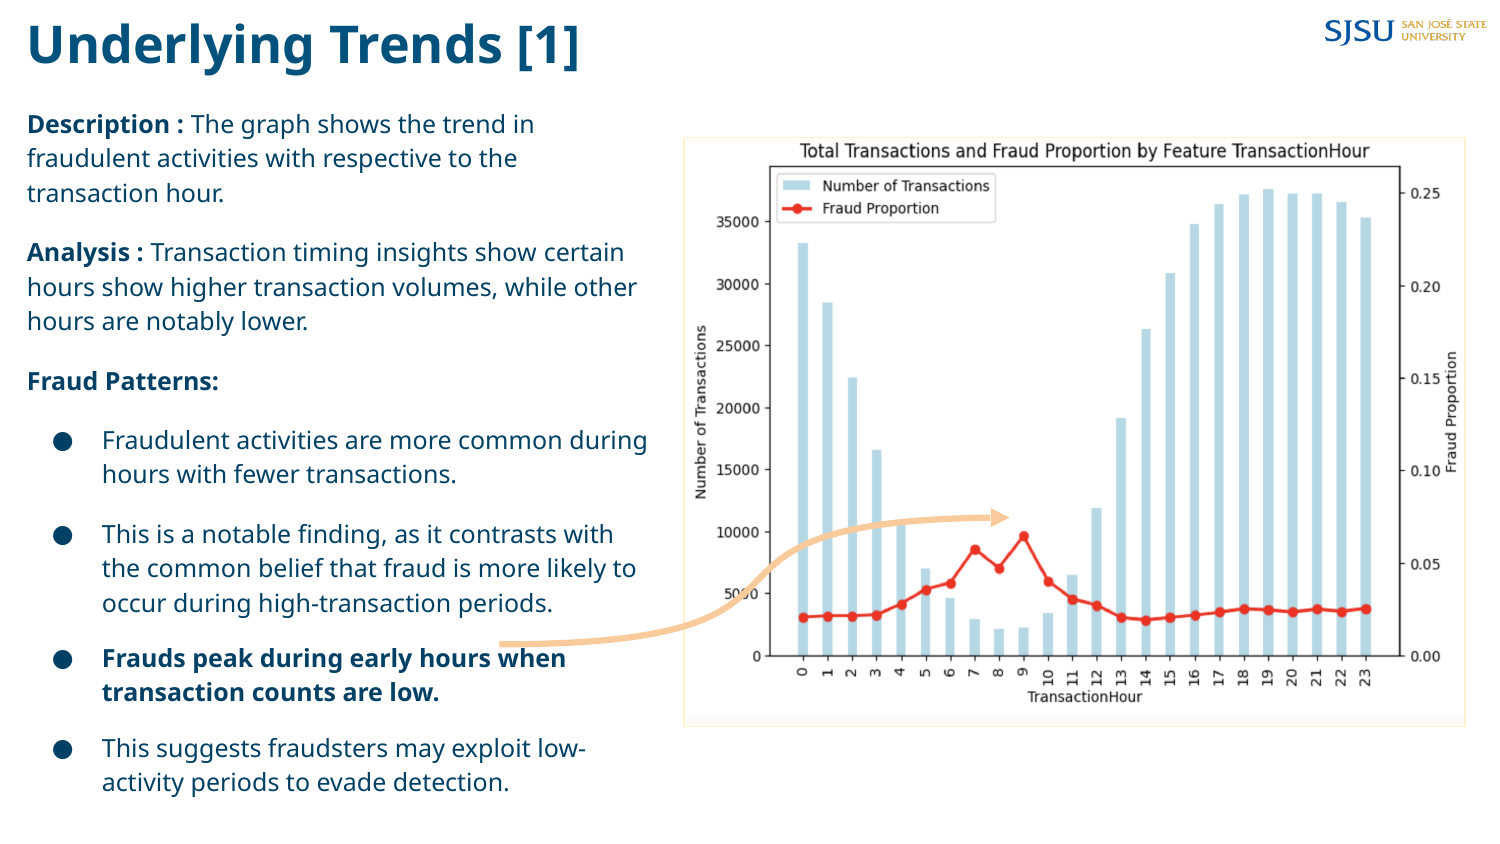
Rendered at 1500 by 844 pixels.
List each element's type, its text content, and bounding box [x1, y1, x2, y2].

picture [684, 138, 1465, 726]
title Underlying Trends [1] [11, 18, 1440, 89]
picture [1323, 17, 1487, 47]
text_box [499, 517, 1010, 645]
text_box Description : The graph shows the trend in fraudulent activities with respective to the transaction hour. Analysis : Transaction timing insights show certain hours show higher transaction volumes, while other hours are notably lower. Fraud Patterns: Fraudulent activities are more common during hours with fewer transactions. This is a notable finding, as it contrasts with the common belief that fraud is more likely to occur during high-transaction periods. Frauds peak during early hours when transaction counts are low. This suggests fraudsters may exploit low-activity periods to evade detection. [11, 88, 672, 834]
